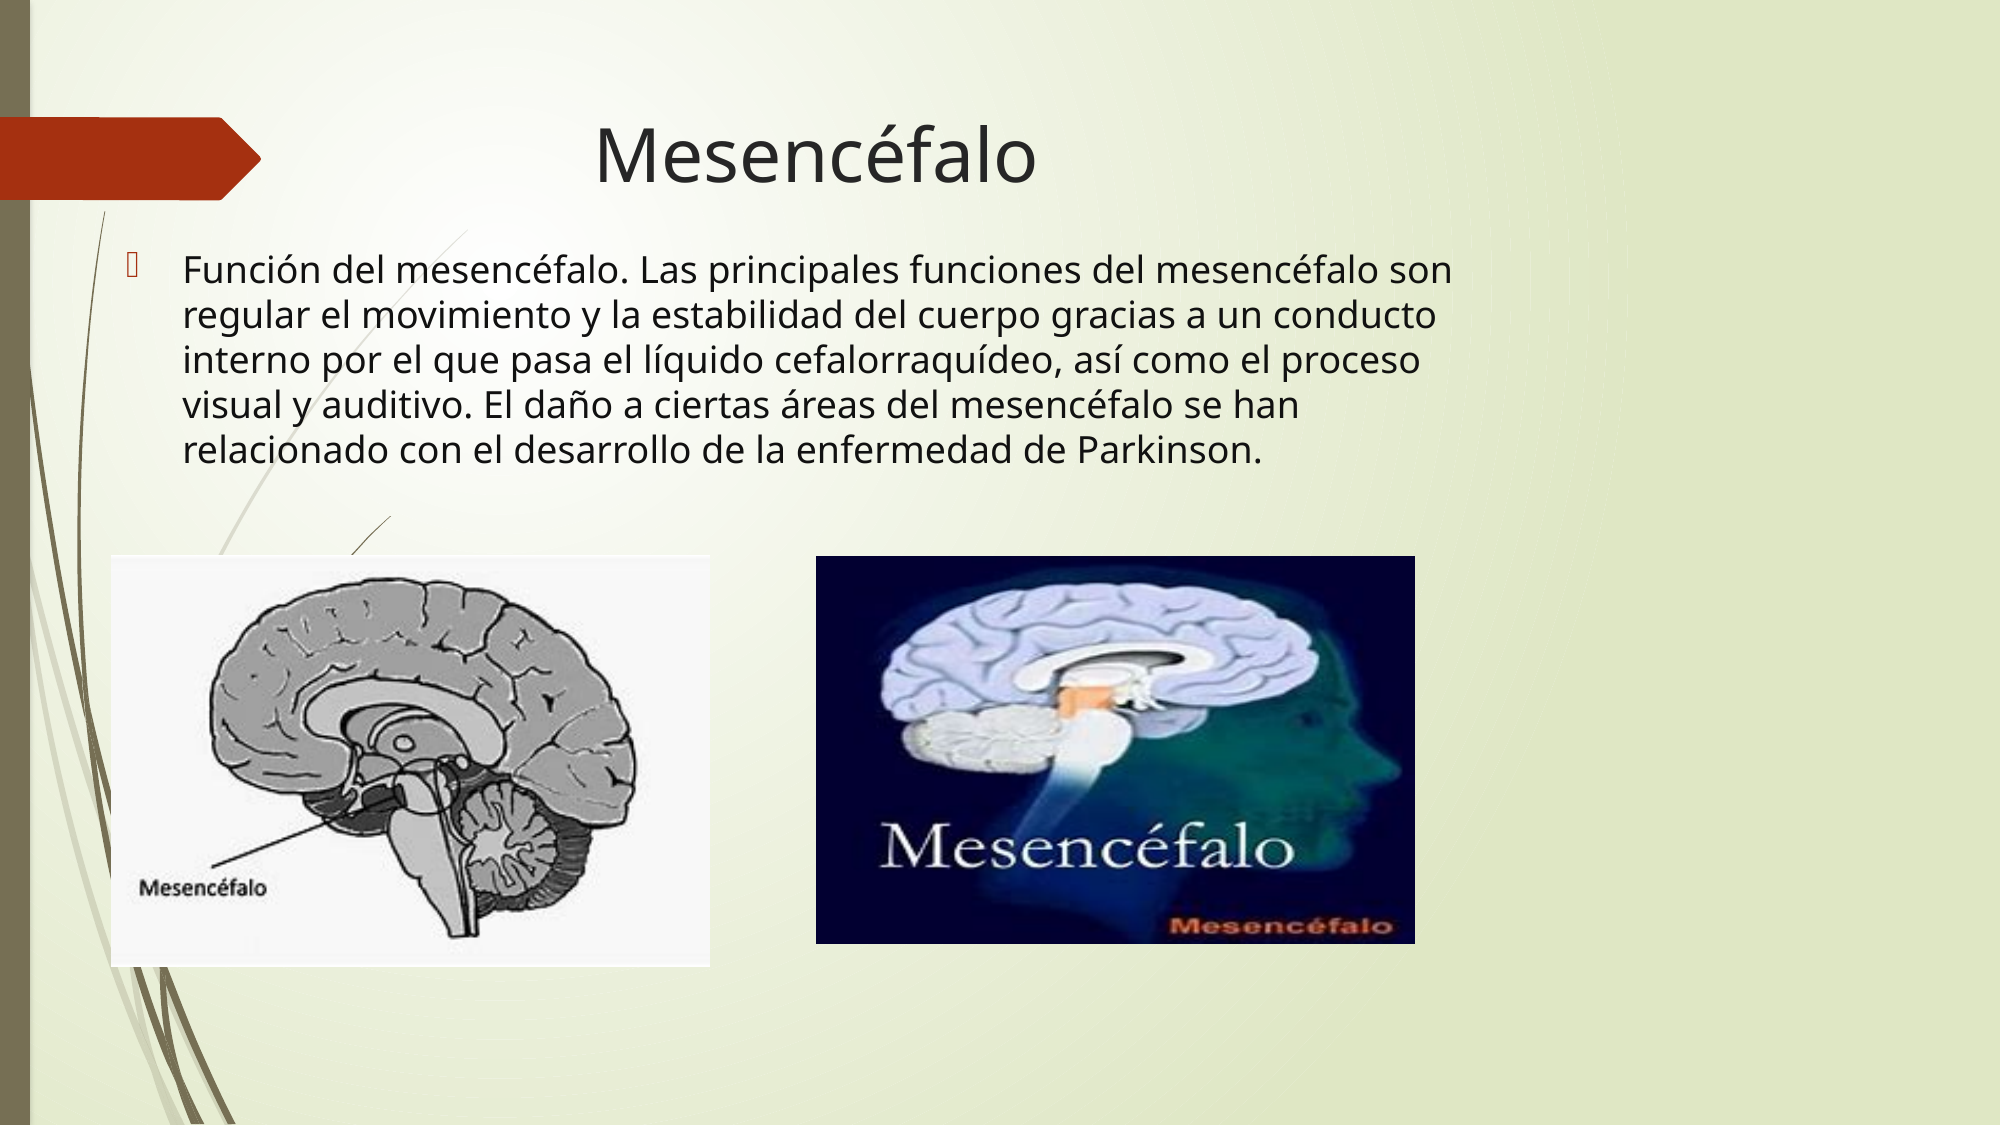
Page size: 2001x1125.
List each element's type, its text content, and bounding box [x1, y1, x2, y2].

picture [110, 555, 710, 967]
list Función del mesencéfalo. Las principales funciones del mesencéfalo son regular el movimiento y la estabilidad del cuerpo gracias a un conducto interno por el que pasa el líquido cefalorraquídeo, así como el proceso visual y auditivo. El daño a ciertas áreas del mesencéfalo se han relacionado con el desarrollo de la enfermedad de Parkinson. [111, 238, 1522, 875]
picture [815, 556, 1415, 944]
title Mesencéfalo [111, 99, 1522, 217]
